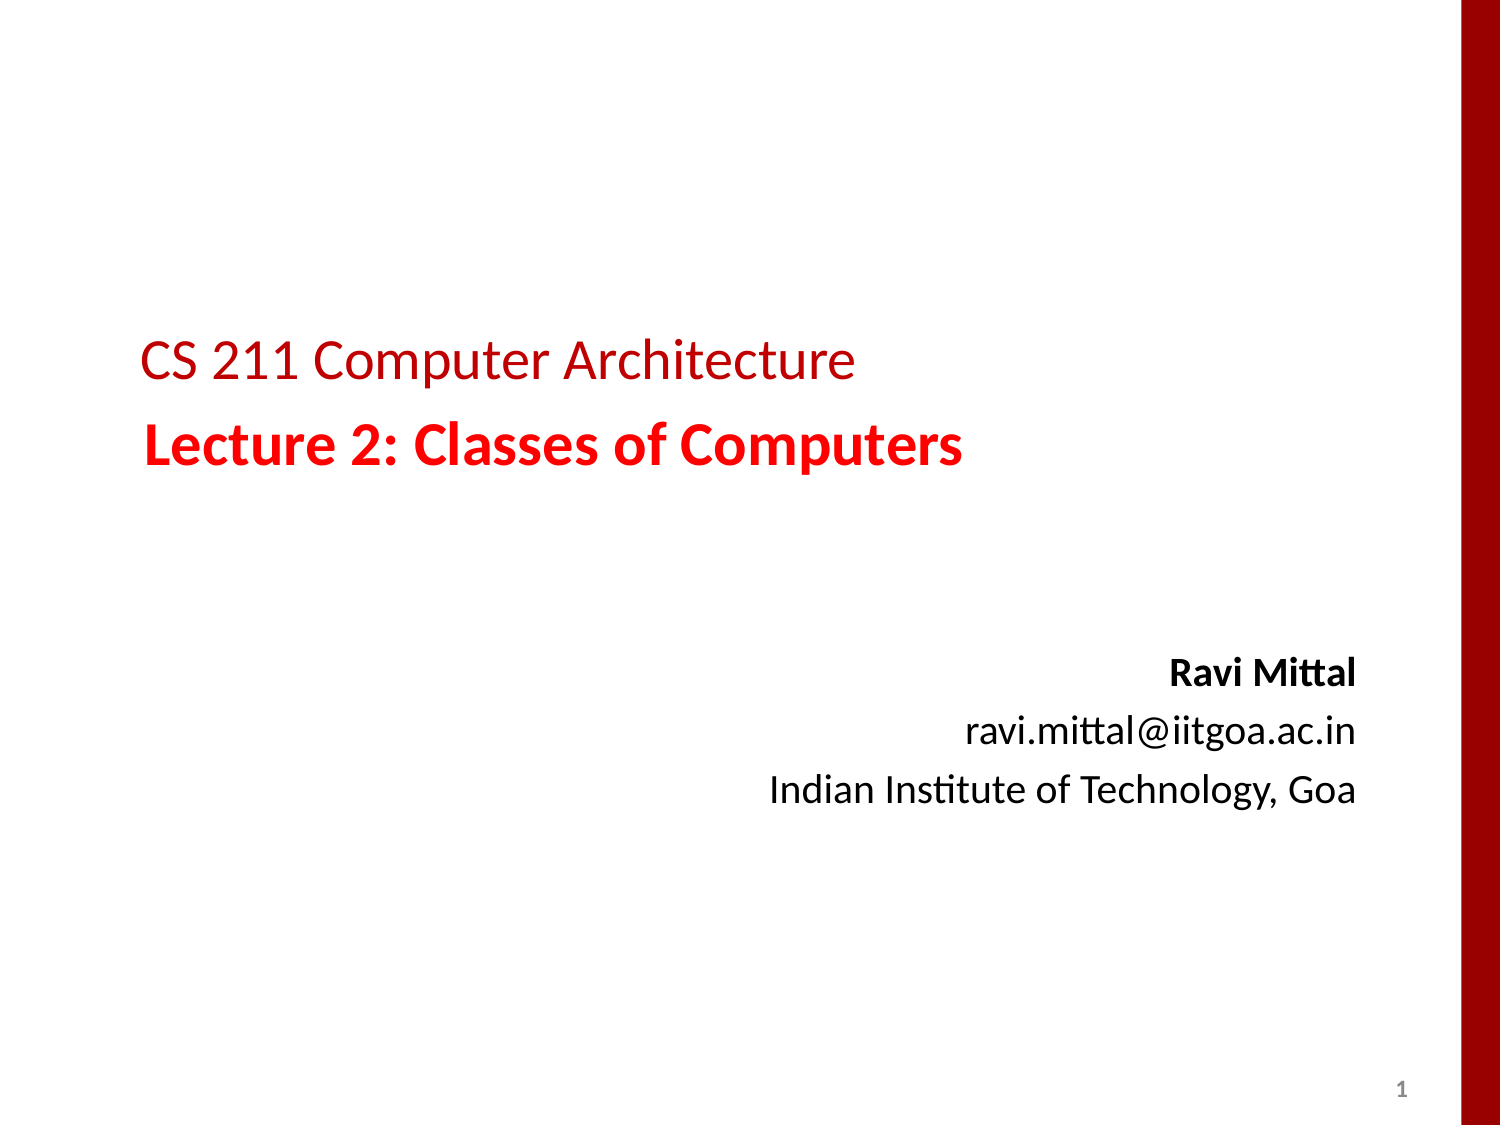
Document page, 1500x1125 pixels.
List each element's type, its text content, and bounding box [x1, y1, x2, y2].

subtitle Ravi Mittal ravi.mittal@iitgoa.ac.in Indian Institute of Technology, Goa [112, 637, 1372, 925]
title CS 211 Computer Architecture Lecture 2: Classes of Computers [112, 280, 1388, 522]
